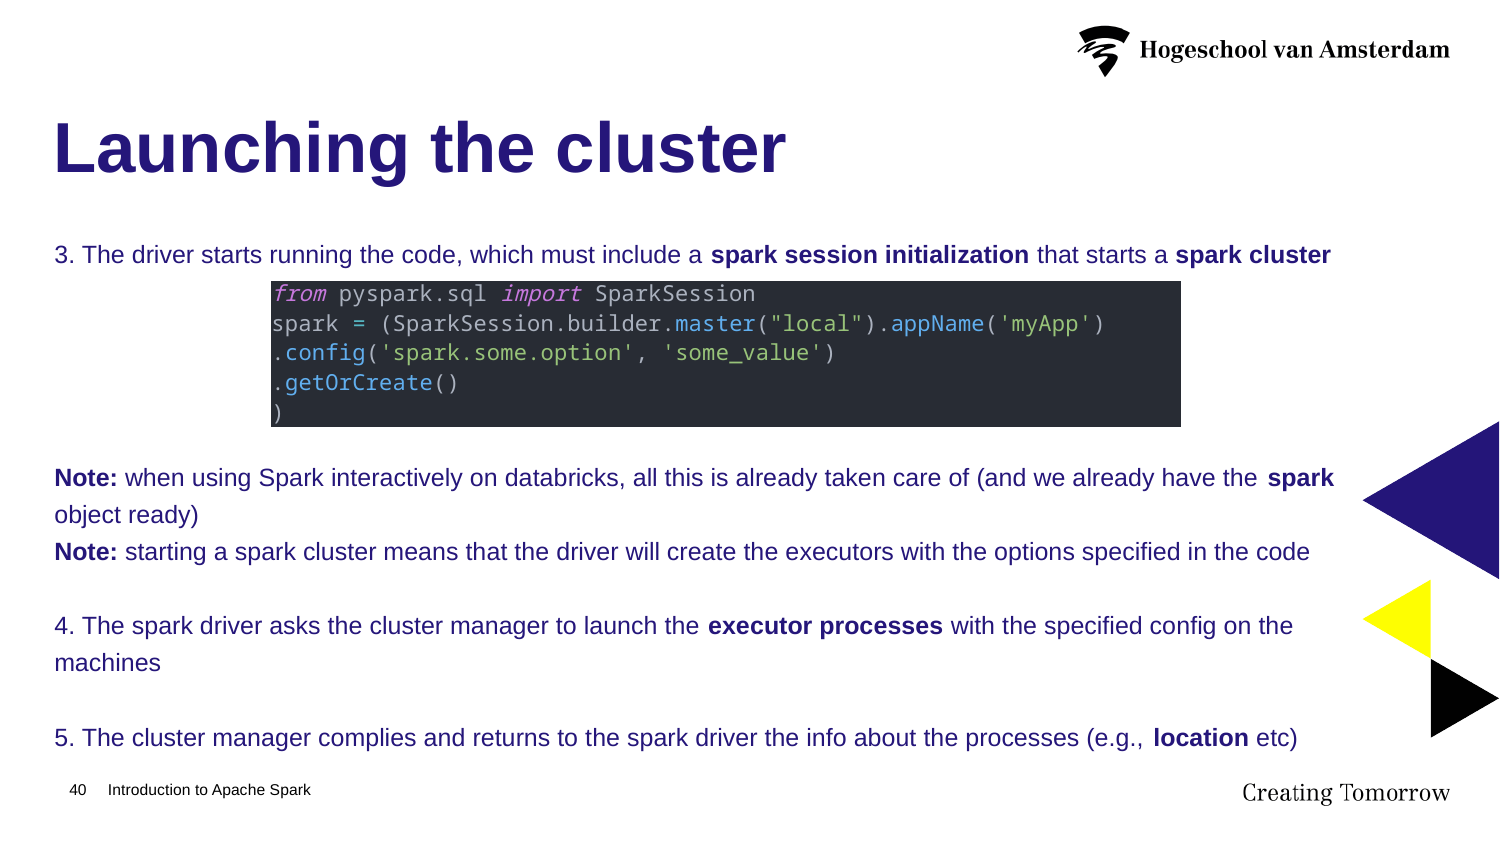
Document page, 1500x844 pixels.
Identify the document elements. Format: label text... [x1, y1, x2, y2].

picture [0, 0, 1500, 844]
footer Introduction to Apache Spark [107, 768, 750, 813]
list 3. The driver starts running the code, which must include a spark session initialization that starts a spark cluster Note: when using Spark interactively on databricks, all this is already taken care of (and we already have the spark object ready) Note: starting a spark cluster means that the driver will create the executors with the options specified in the code 4. The spark driver asks the cluster manager to launch the executor processes with the specified config on the machines 5. The cluster manager complies and returns to the spark driver the info about the processes (e.g., location etc) [54, 231, 1355, 768]
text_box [271, 278, 1182, 475]
slide_number 40 [54, 768, 107, 813]
title Launching the cluster [53, 101, 1363, 284]
